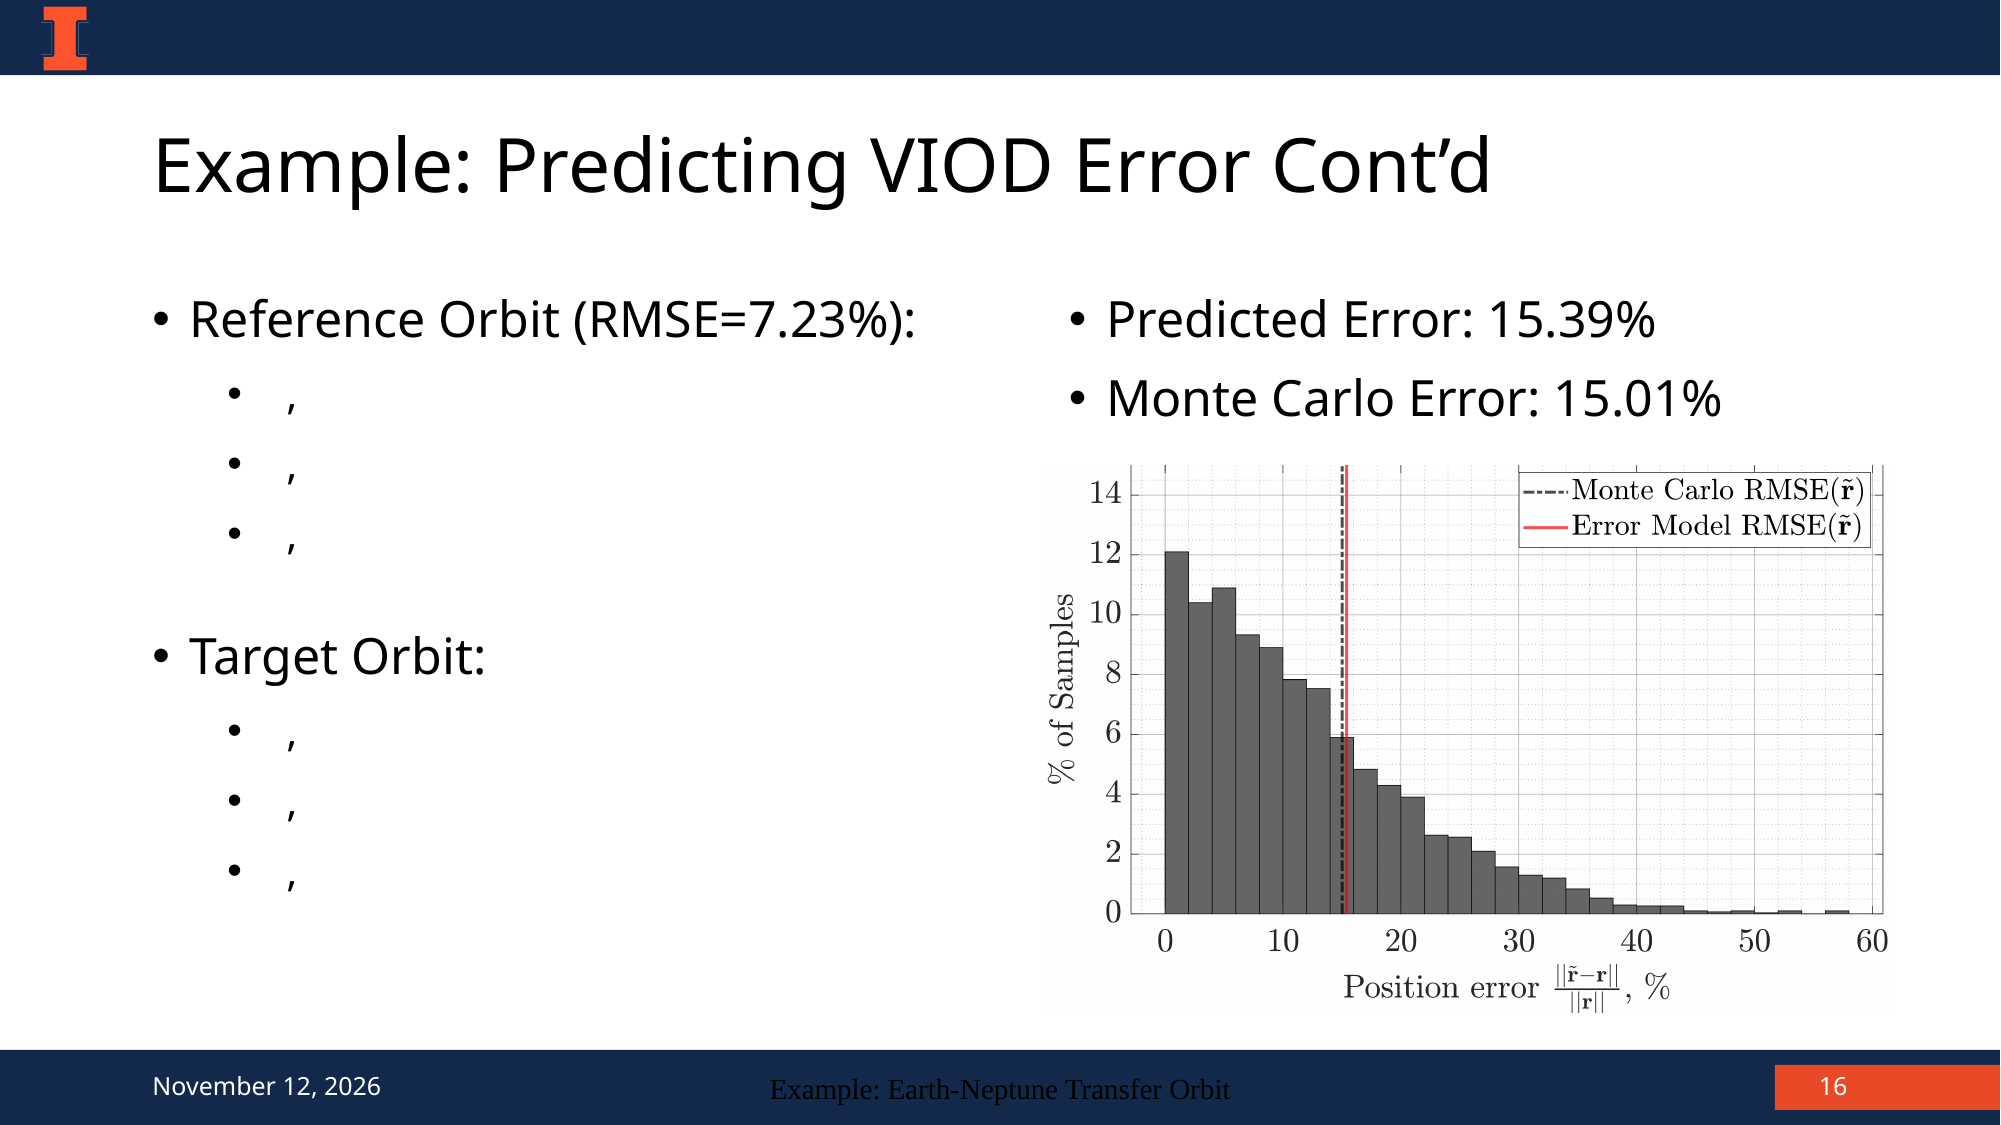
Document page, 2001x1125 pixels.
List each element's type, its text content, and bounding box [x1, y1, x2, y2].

picture [41, 4, 89, 73]
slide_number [137, 1057, 588, 1118]
picture [1045, 465, 1890, 1014]
slide_number 16 [1412, 1057, 1863, 1118]
list Predicted Error: 15.39% Monte Carlo Error: 15.01% [1053, 286, 1904, 1001]
footer Example: Earth-Neptune Transfer Orbit [662, 1057, 1338, 1118]
title Example: Predicting VIOD Error Cont’d [137, 77, 1863, 258]
